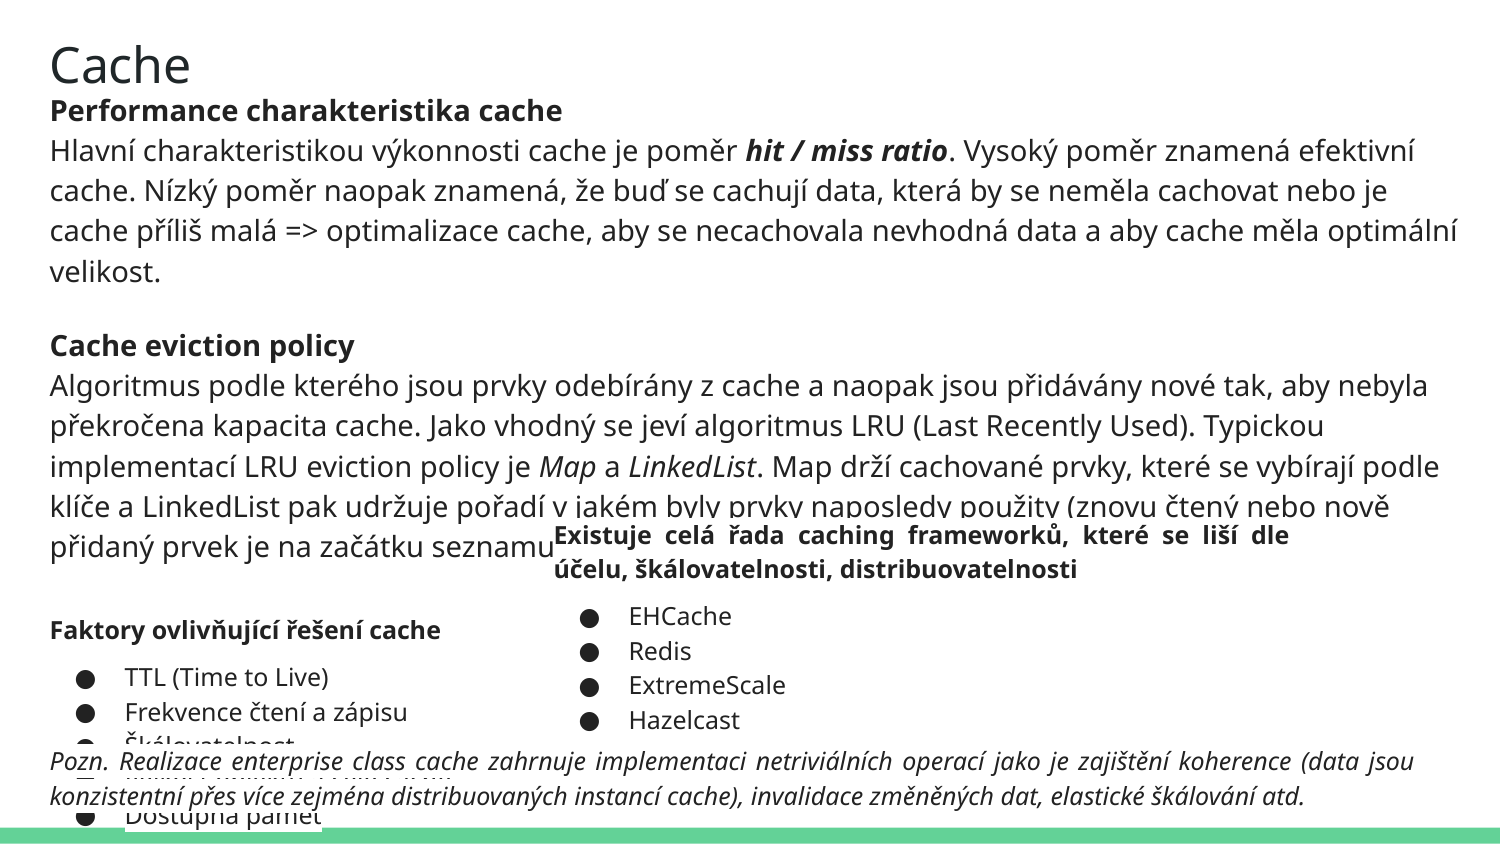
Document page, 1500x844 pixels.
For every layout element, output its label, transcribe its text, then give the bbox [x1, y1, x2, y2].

text_box Existuje celá řada caching frameworků, které se liší dle účelu, škálovatelnosti, distribuovatelnosti EHCache Redis ExtremeScale Hazelcast [538, 479, 1306, 746]
title Cache [34, 18, 1433, 97]
text_box Performance charakteristika cache Hlavní charakteristikou výkonnosti cache je poměr hit / miss ratio. Vysoký poměr znamená efektivní cache. Nízký poměr naopak znamená, že buď se cachují data, která by se neměla cachovat nebo je cache příliš malá => optimalizace cache, aby se necachovala nevhodná data a aby cache měla optimální velikost. Cache eviction policy Algoritmus podle kterého jsou prvky odebírány z cache a naopak jsou přidávány nové tak, aby nebyla překročena kapacita cache. Jako vhodný se jeví algoritmus LRU (Last Recently Used). Typickou implementací LRU eviction policy je Map a LinkedList. Map drží cachované prvky, které se vybírají podle klíče a LinkedList pak udržuje pořadí v jakém byly prvky naposledy použity (znovu čtený nebo nově přidaný prvek je na začátku seznamu) Faktory ovlivňující řešení cache TTL (Time to Live) Frekvence čtení a zápisu Škálovatelnost Velkost objektů a celé cache Dostupná paměť [34, 97, 1485, 819]
text_box Pozn. Realizace enterprise class cache zahrnuje implementaci netriviálních operací jako je zajištění koherence (data jsou konzistentní přes více zejména distribuovaných instancí cache), invalidace změněných dat, elastické škálování atd. [34, 746, 1433, 805]
